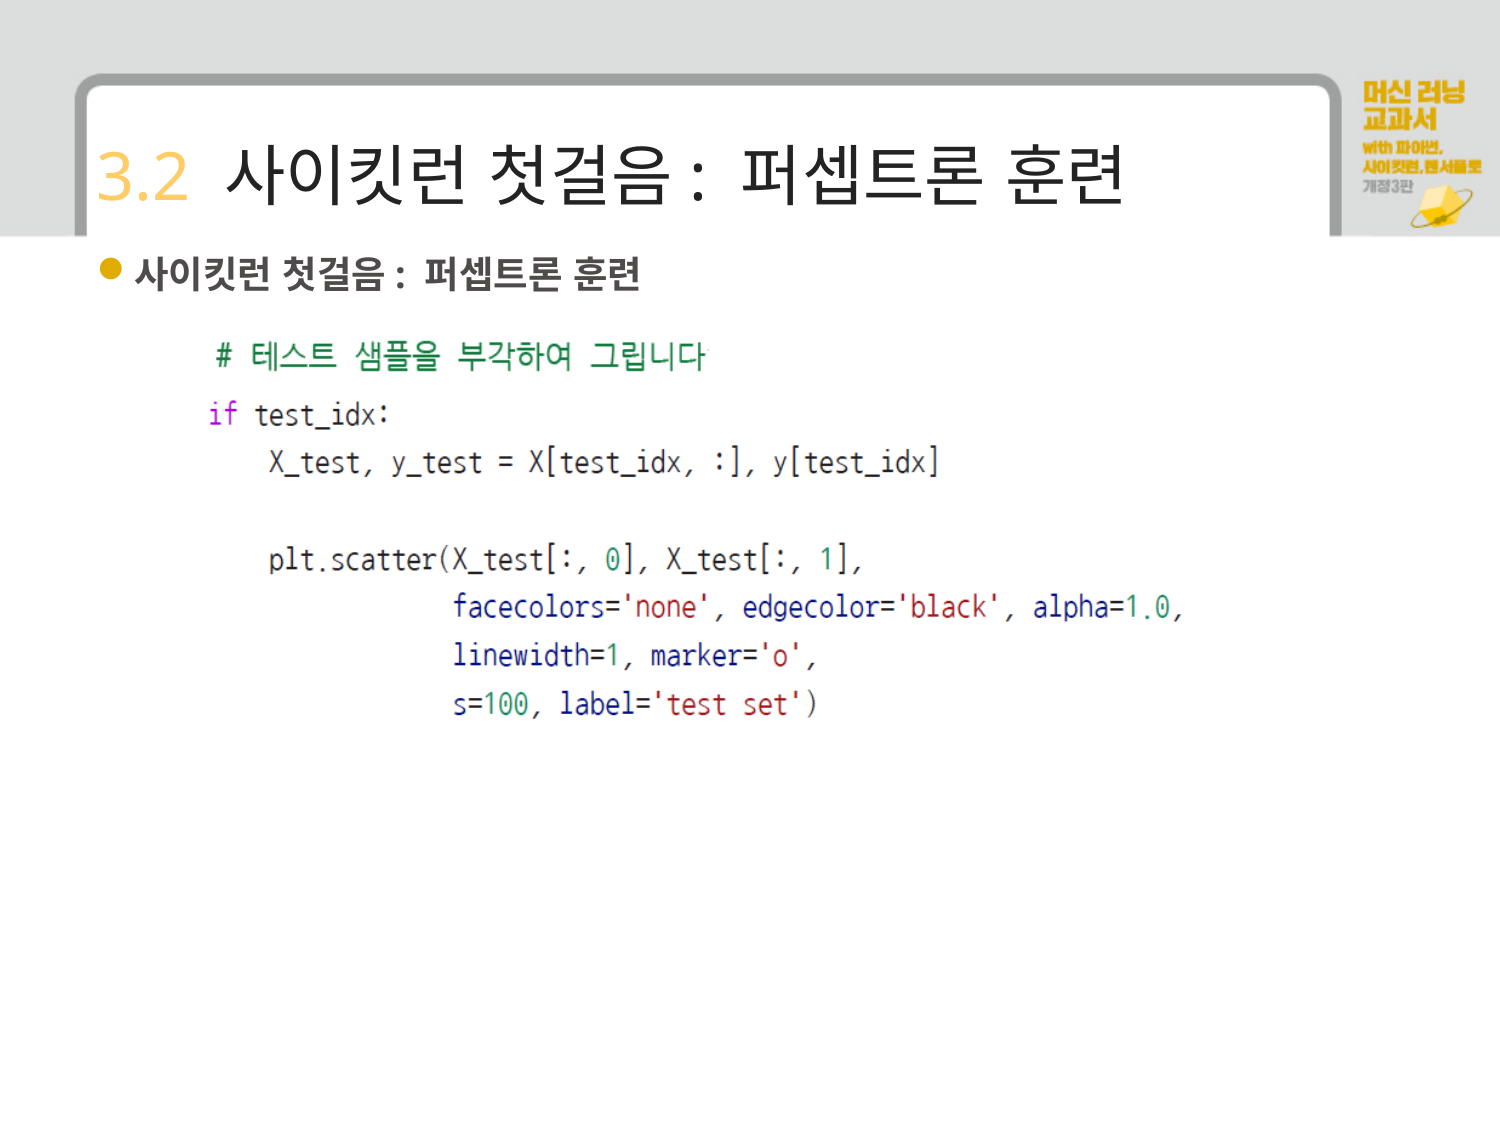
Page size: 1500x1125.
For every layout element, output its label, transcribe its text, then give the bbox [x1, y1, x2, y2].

list 사이킷런 첫걸음: 퍼셉트론 훈련 [81, 239, 1412, 1054]
title 3.2 사이킷런 첫걸음: 퍼셉트론 훈련 [81, 90, 1412, 222]
picture [0, 0, 1500, 1125]
